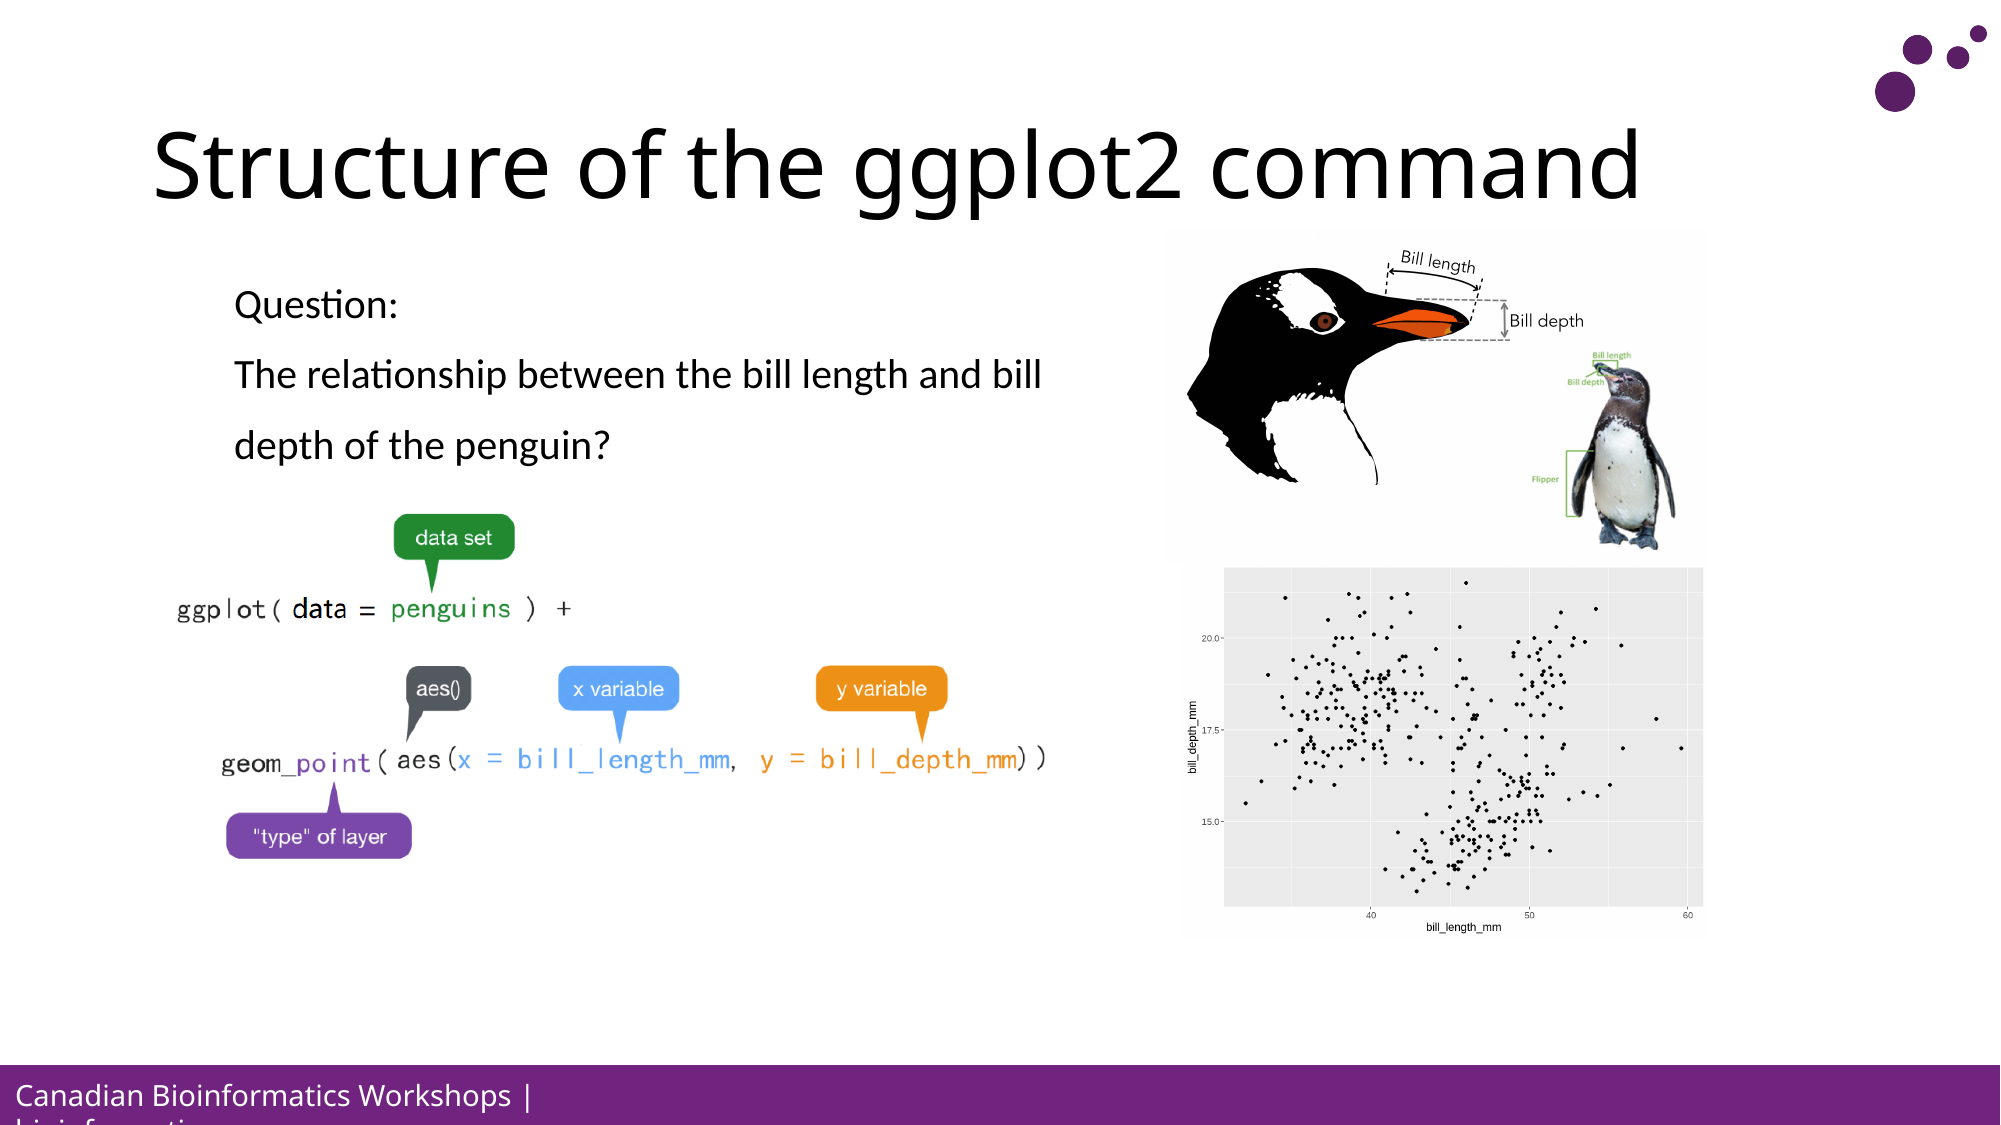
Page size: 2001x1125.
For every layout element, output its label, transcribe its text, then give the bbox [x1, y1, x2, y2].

picture [1862, 0, 2000, 138]
picture [1164, 229, 1709, 939]
picture [137, 492, 1080, 884]
list Question: The relationship between the bill length and bill depth of the penguin? [219, 268, 1177, 922]
title Structure of the ggplot2 command [137, 59, 1863, 278]
